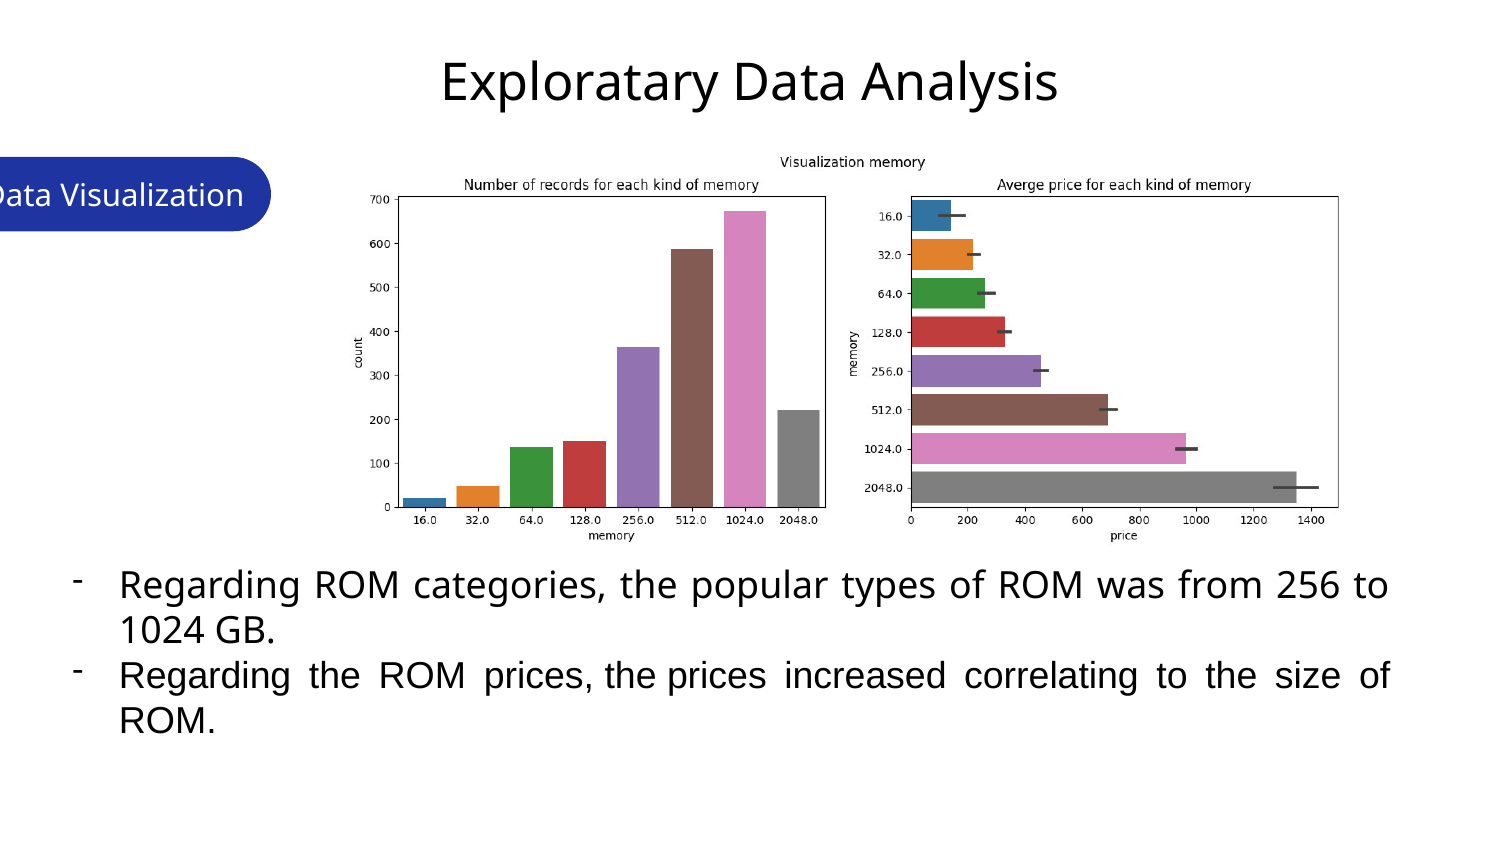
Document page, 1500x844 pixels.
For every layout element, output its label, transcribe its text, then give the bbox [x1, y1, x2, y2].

title Exploratary Data Analysis [77, 6, 1423, 154]
picture [343, 144, 1351, 560]
text_box Data Visualization [0, 157, 271, 231]
text_box Regarding ROM categories, the popular types of ROM was from 256 to 1024 GB. Regarding the ROM prices, the prices increased correlating to the size of ROM. [57, 553, 1406, 749]
